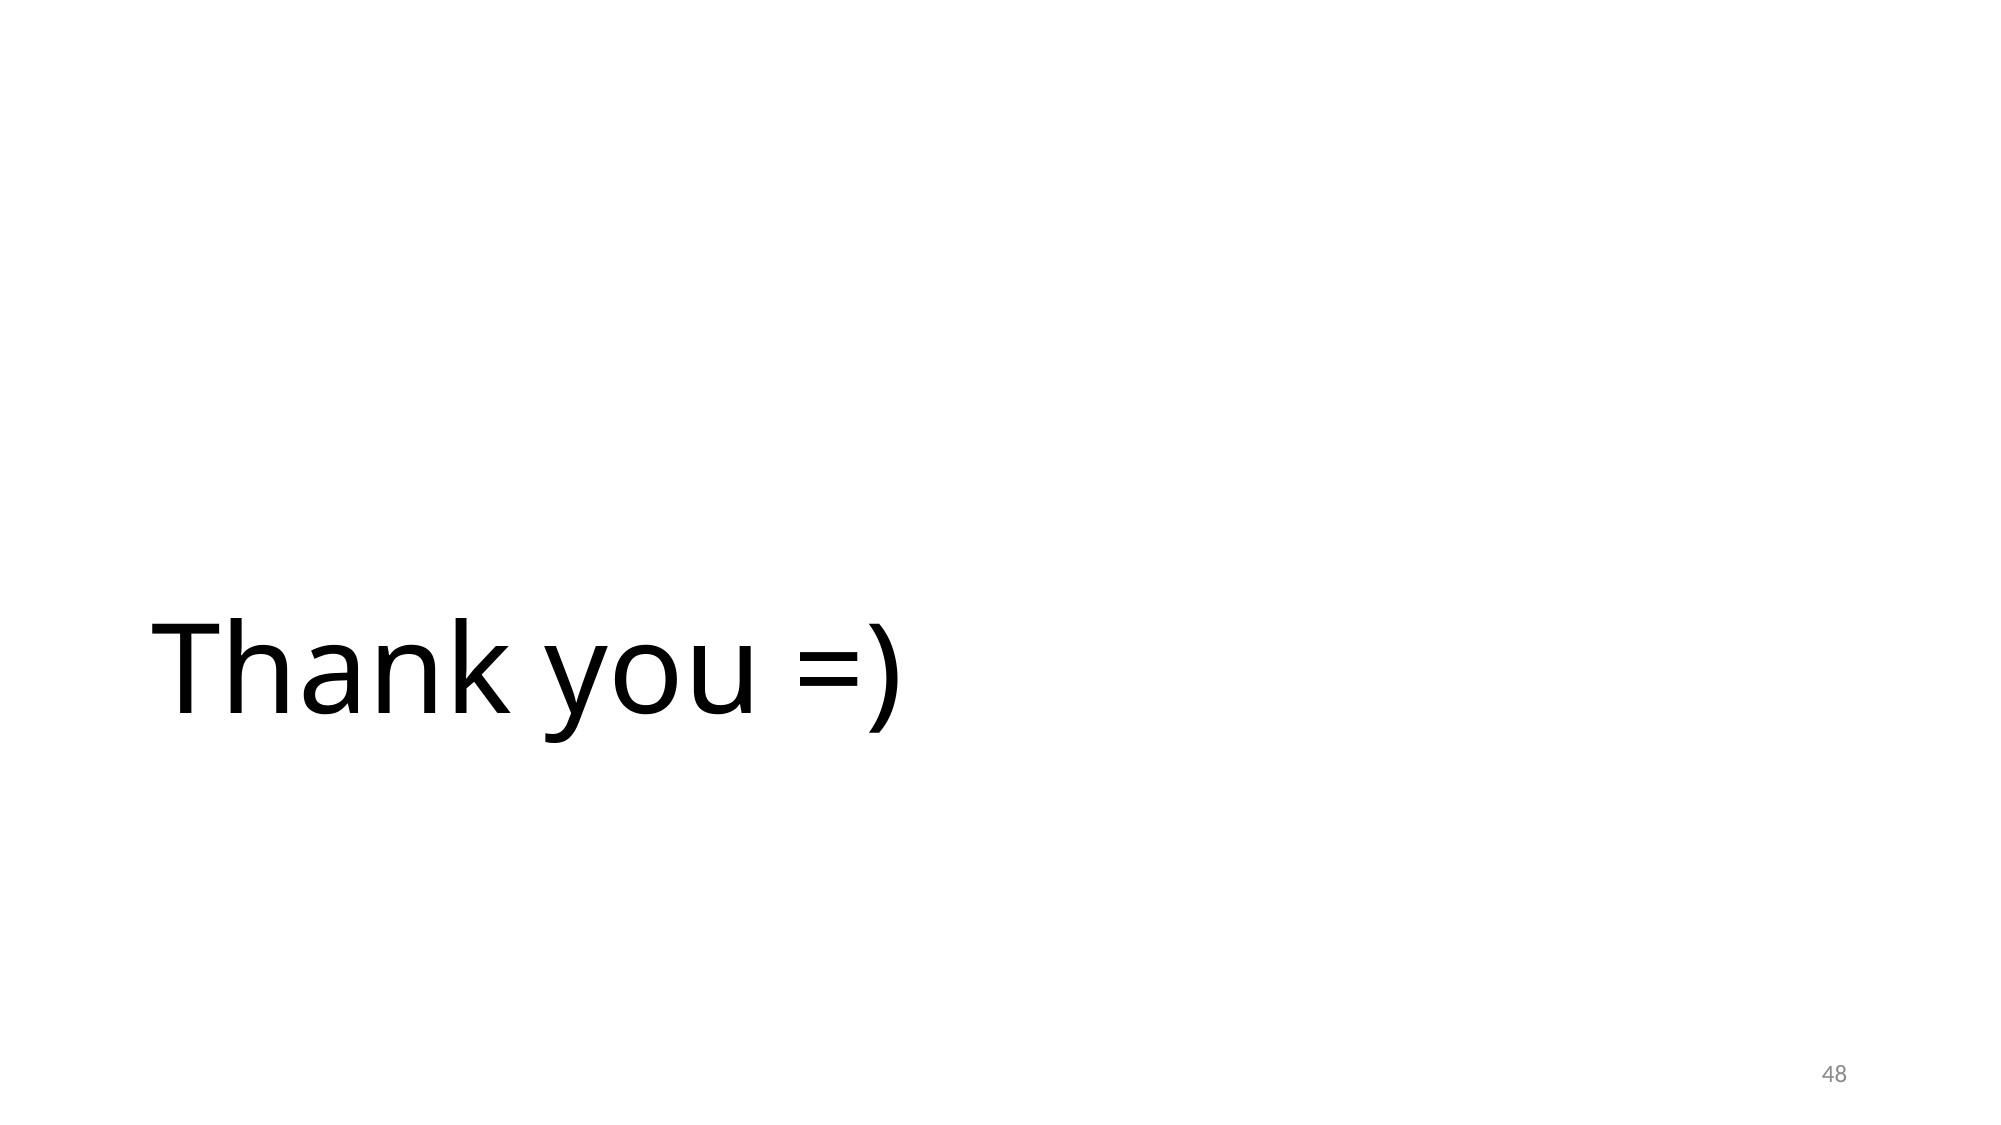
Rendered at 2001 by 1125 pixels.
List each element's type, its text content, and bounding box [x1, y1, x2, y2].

slide_number 48 [1412, 1042, 1863, 1103]
title Thank you =) [136, 280, 1862, 749]
